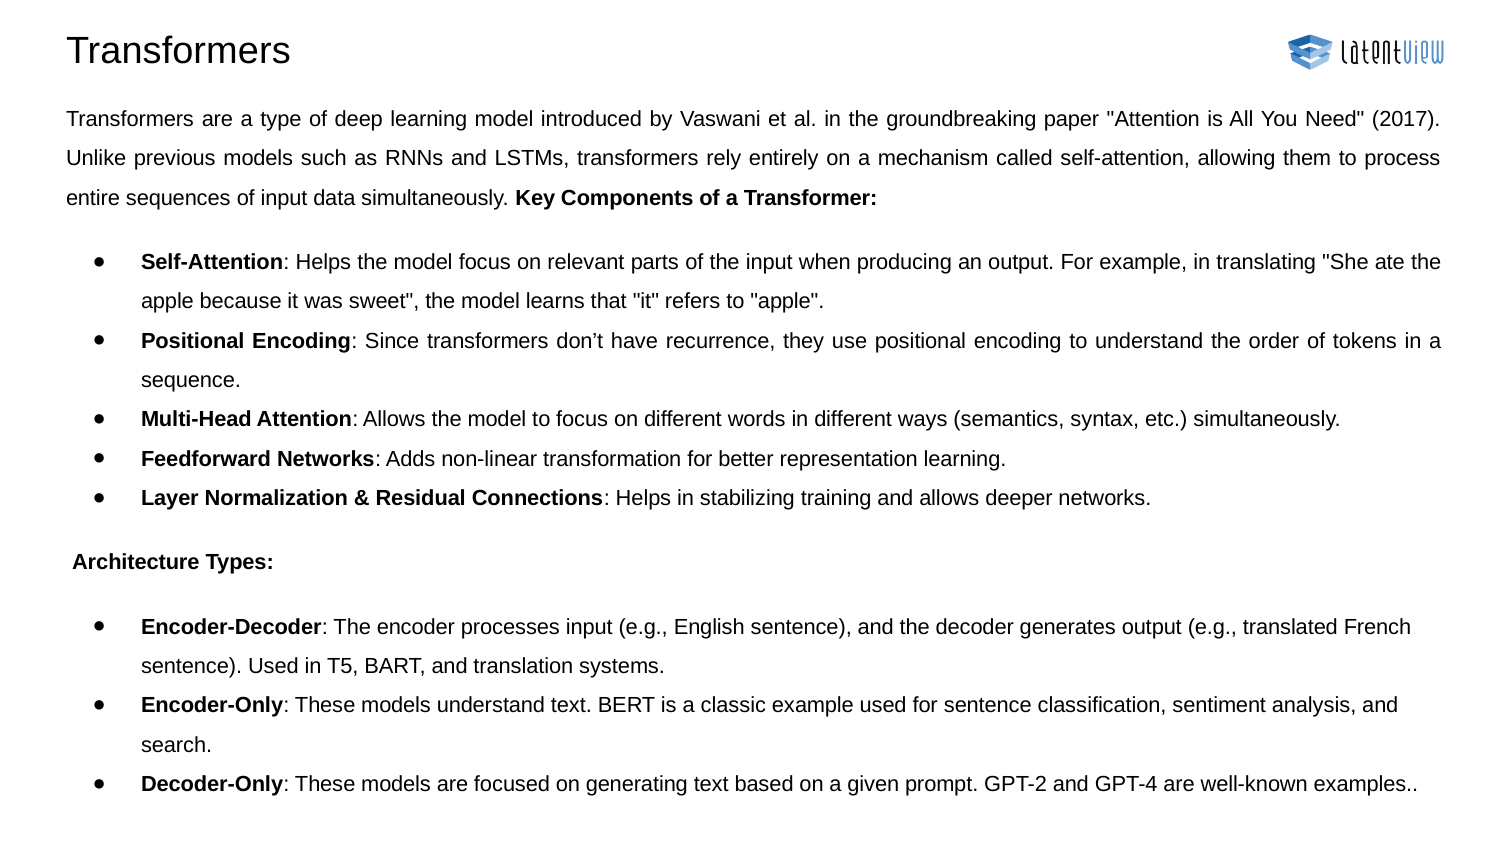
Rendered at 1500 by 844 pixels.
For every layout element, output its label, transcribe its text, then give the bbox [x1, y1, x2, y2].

title Transformers [51, 10, 1267, 76]
list Transformers are a type of deep learning model introduced by Vaswani et al. in the groundbreaking paper "Attention is All You Need" (2017). Unlike previous models such as RNNs and LSTMs, transformers rely entirely on a mechanism called self-attention, allowing them to process entire sequences of input data simultaneously. Key Components of a Transformer: Self-Attention: Helps the model focus on relevant parts of the input when producing an output. For example, in translating "She ate the apple because it was sweet", the model learns that "it" refers to "apple". Positional Encoding: Since transformers don’t have recurrence, they use positional encoding to understand the order of tokens in a sequence. Multi-Head Attention: Allows the model to focus on different words in different ways (semantics, syntax, etc.) simultaneously. Feedforward Networks: Adds non-linear transformation for better representation learning. Layer Normalization & Residual Connections: Helps in stabilizing training and allows deeper networks. Architecture Types: Encoder-Decoder: The encoder processes input (e.g., English sentence), and the decoder generates output (e.g., translated French sentence). Used in T5, BART, and translation systems. Encoder-Only: These models understand text. BERT is a classic example used for sentence classification, sentiment analysis, and search. Decoder-Only: These models are focused on generating text based on a given prompt. GPT-2 and GPT-4 are well-known examples.. [51, 76, 1459, 825]
picture [1272, 0, 1459, 105]
